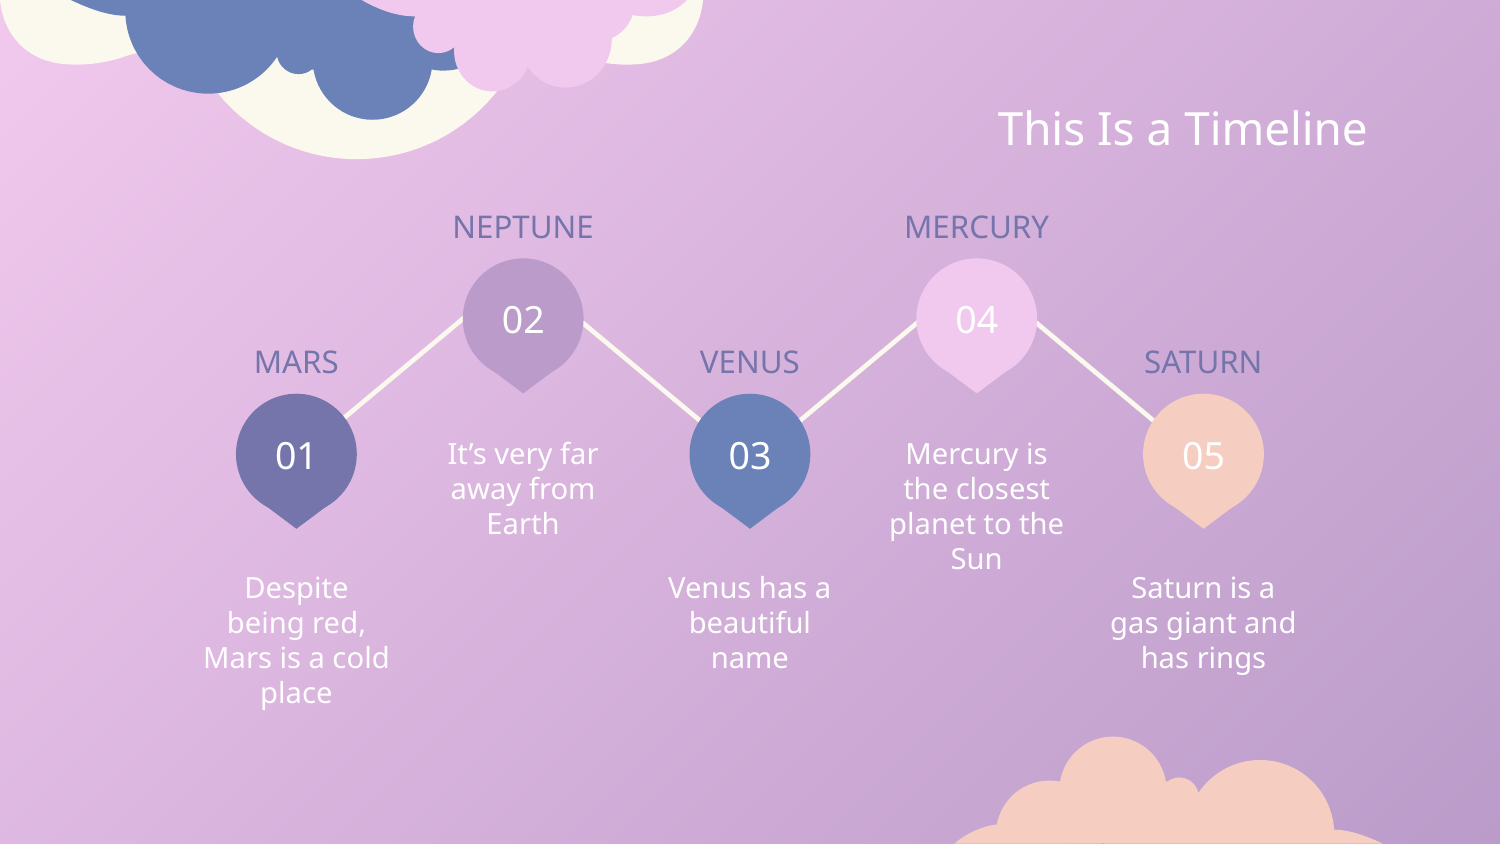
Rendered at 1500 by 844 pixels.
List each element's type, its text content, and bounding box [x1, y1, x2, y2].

title This Is a Timeline [117, 88, 1383, 167]
text_box VENUS [708, 337, 791, 385]
text_box SATURN [1160, 337, 1313, 385]
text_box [577, 318, 703, 424]
text_box Mercury is the closest planet to the Sun [867, 420, 1086, 553]
text_box Saturn is a gas giant and has rings [1094, 554, 1313, 687]
text_box Venus has a beautiful name [641, 554, 859, 687]
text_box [796, 318, 923, 424]
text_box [689, 393, 811, 529]
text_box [340, 316, 466, 421]
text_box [462, 258, 584, 394]
text_box Despite being red, Mars is a cold place [187, 554, 406, 687]
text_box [1142, 393, 1265, 529]
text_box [916, 258, 1038, 394]
text_box It’s very far away from Earth [414, 420, 632, 553]
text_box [235, 393, 358, 529]
text_box NEPTUNE [414, 202, 632, 250]
text_box MERCURY [867, 202, 1086, 250]
text_box MARS [187, 337, 335, 385]
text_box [1031, 318, 1157, 424]
